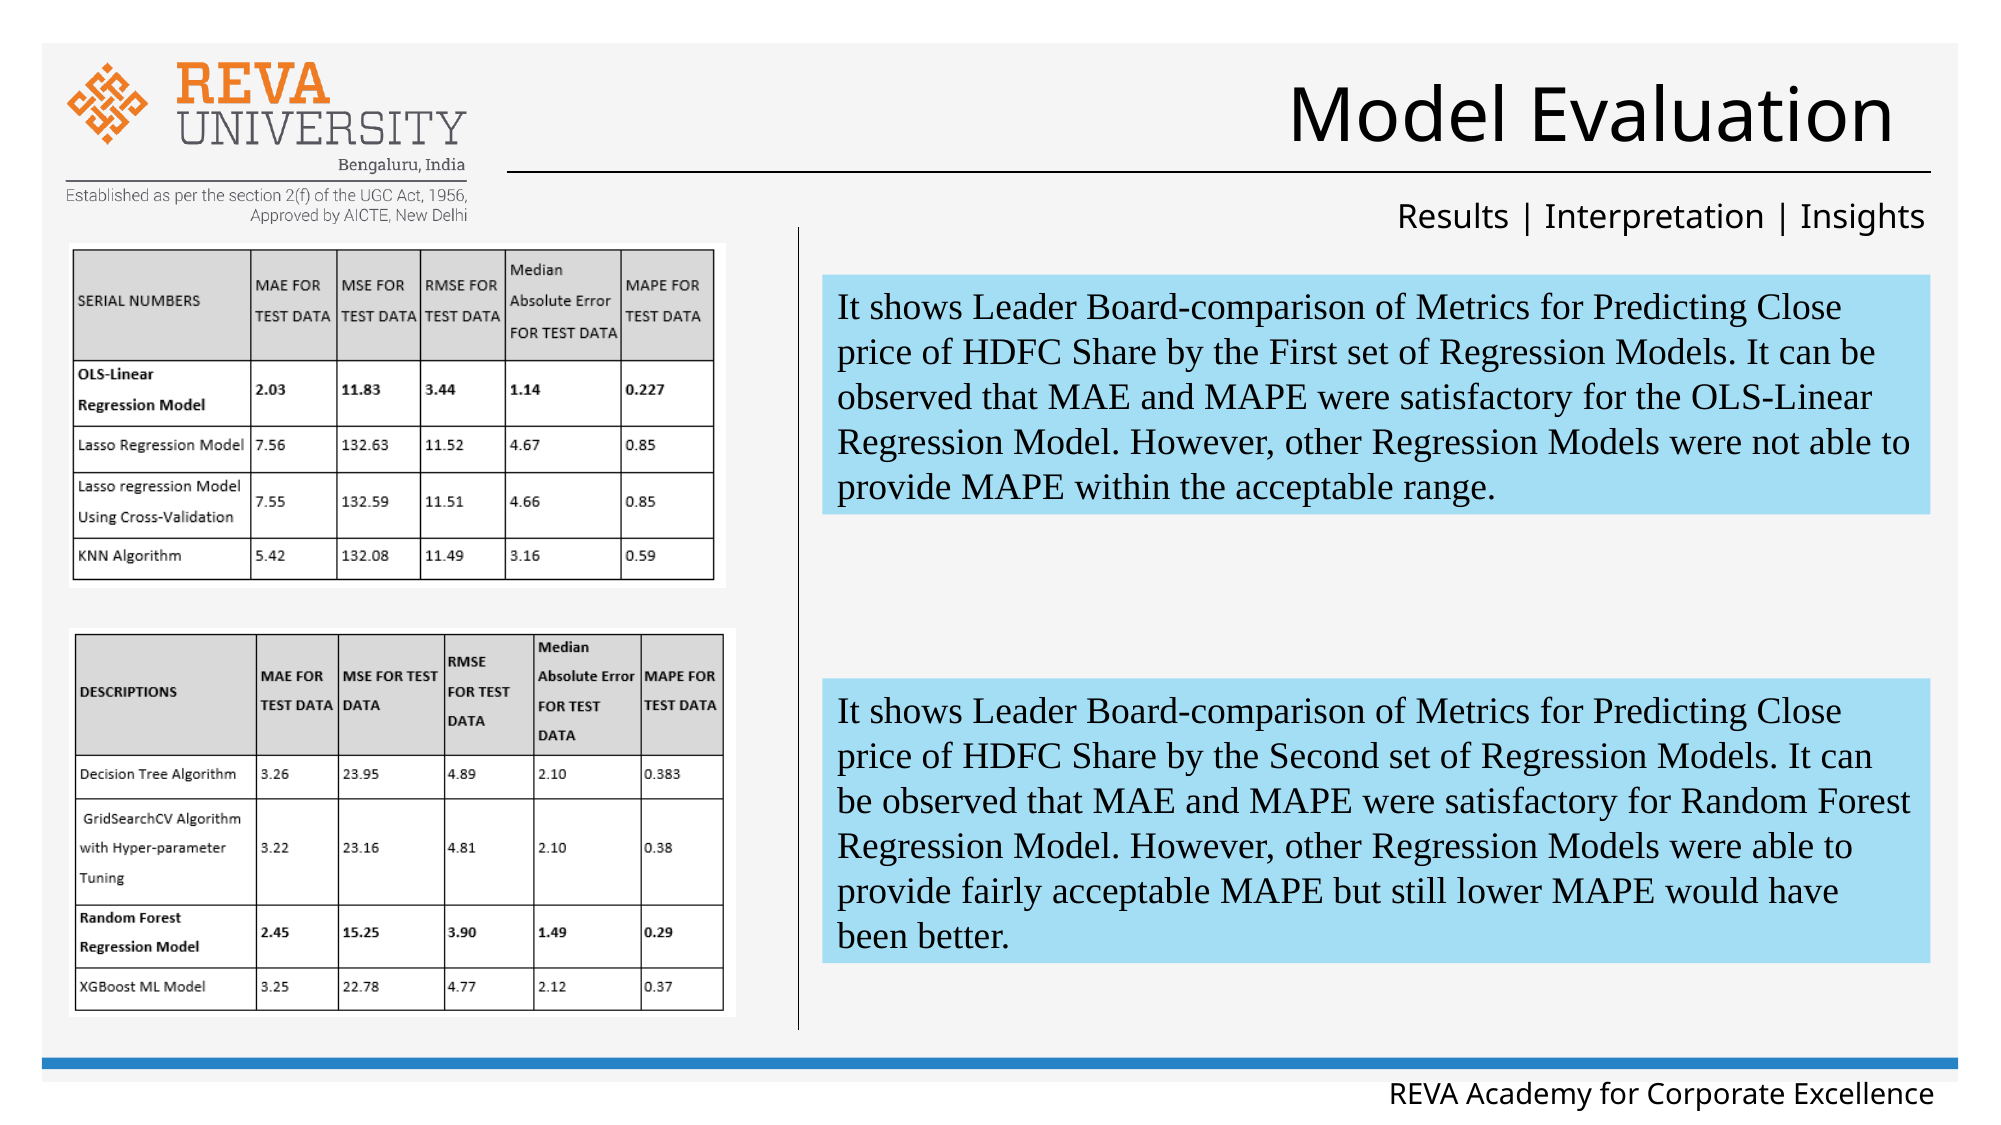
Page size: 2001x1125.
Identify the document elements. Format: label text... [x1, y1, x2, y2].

picture [69, 628, 736, 1017]
title Model Evaluation [555, 62, 1931, 173]
text_box Results | Interpretation | Insights [1009, 187, 1950, 243]
text_box It shows Leader Board-comparison of Metrics for Predicting Close price of HDFC Share by the First set of Regression Models. It can be observed that MAE and MAPE were satisfactory for the OLS-Linear Regression Model. However, other Regression Models were not able to provide MAPE within the acceptable range. [822, 274, 1931, 515]
text_box It shows Leader Board-comparison of Metrics for Predicting Close price of HDFC Share by the Second set of Regression Models. It can be observed that MAE and MAPE were satisfactory for Random Forest Regression Model. However, other Regression Models were able to provide fairly acceptable MAPE but still lower MAPE would have been better. [822, 678, 1931, 964]
picture [65, 62, 467, 224]
picture [69, 243, 726, 588]
